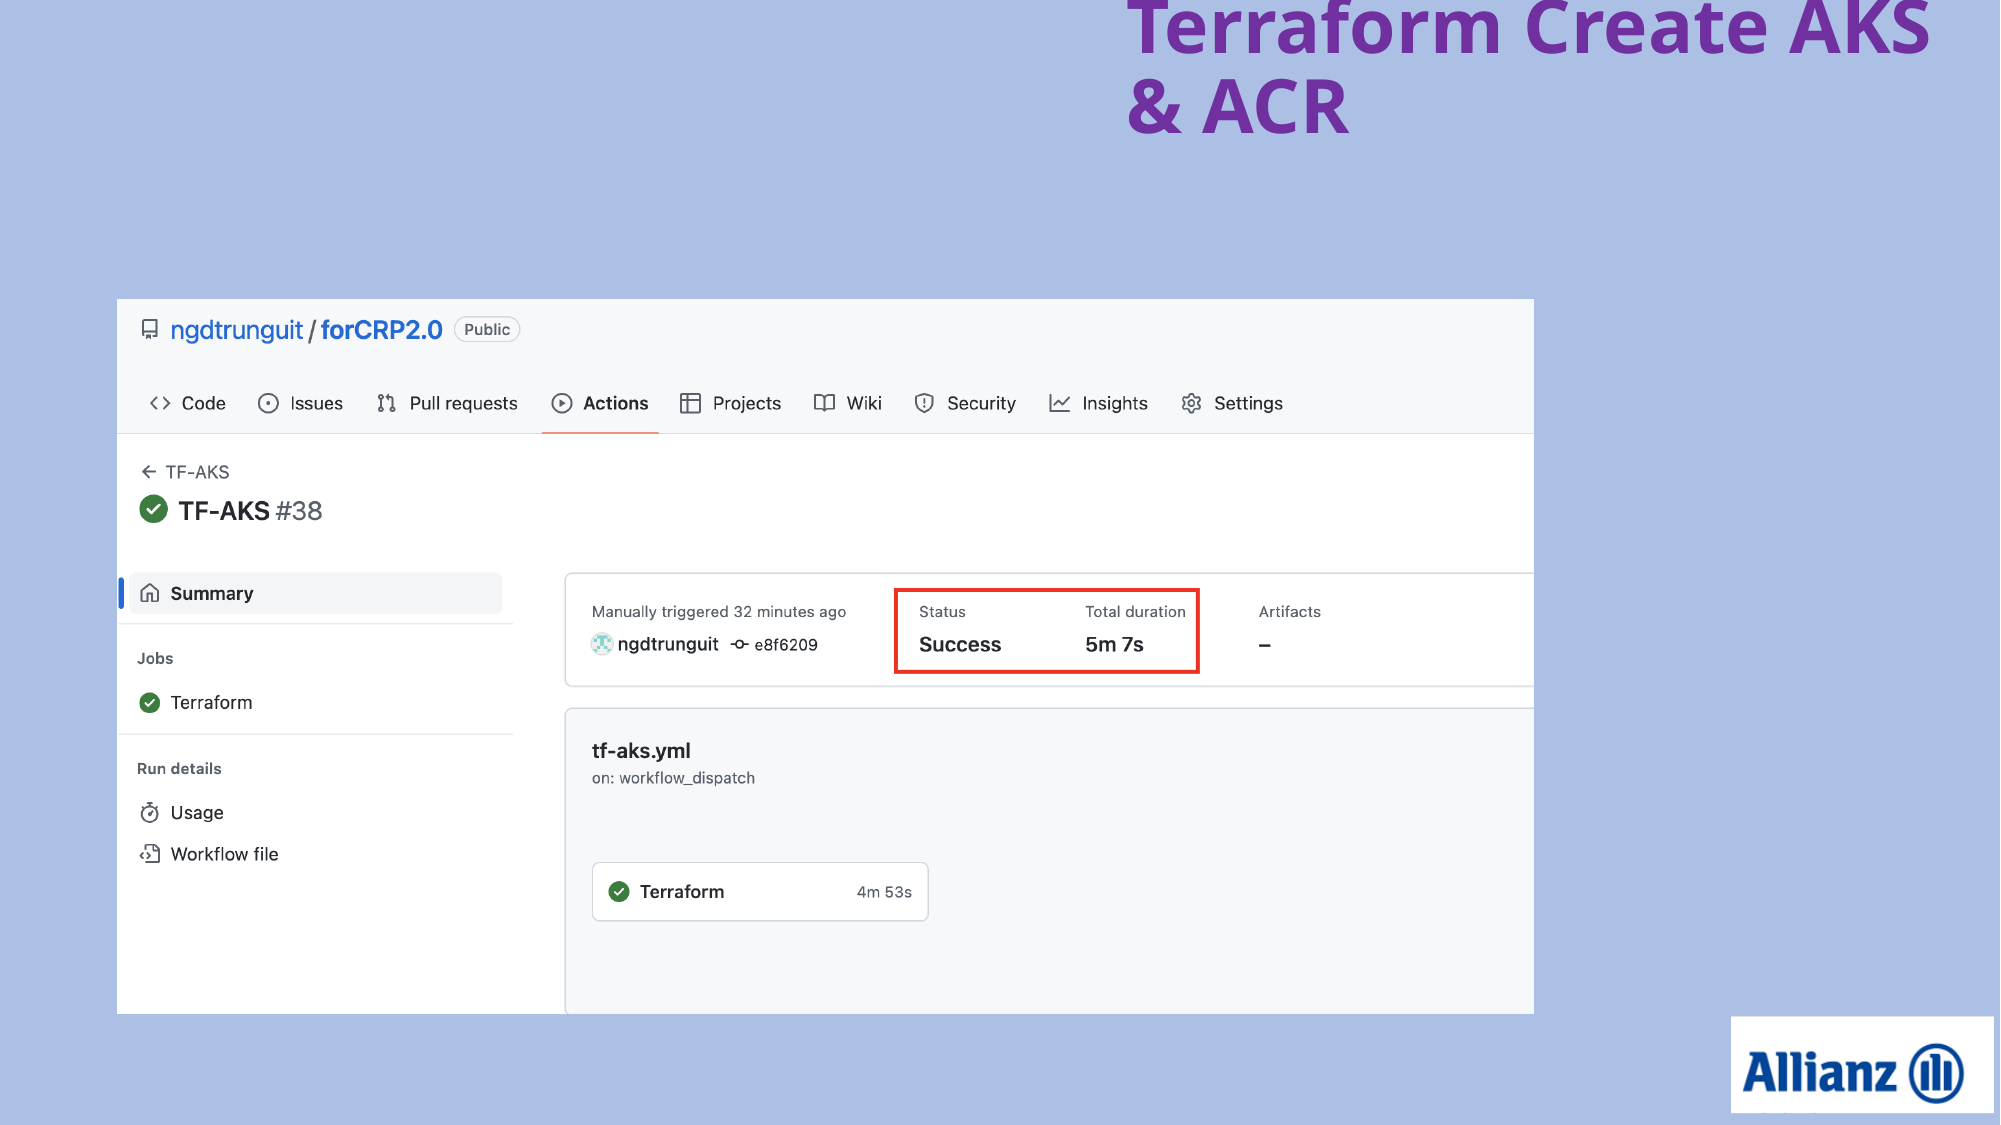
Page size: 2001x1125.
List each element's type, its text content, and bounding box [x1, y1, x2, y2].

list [117, 299, 1534, 1014]
title Terraform Create AKS & ACR [1111, 0, 2000, 178]
picture [1731, 1015, 1994, 1115]
